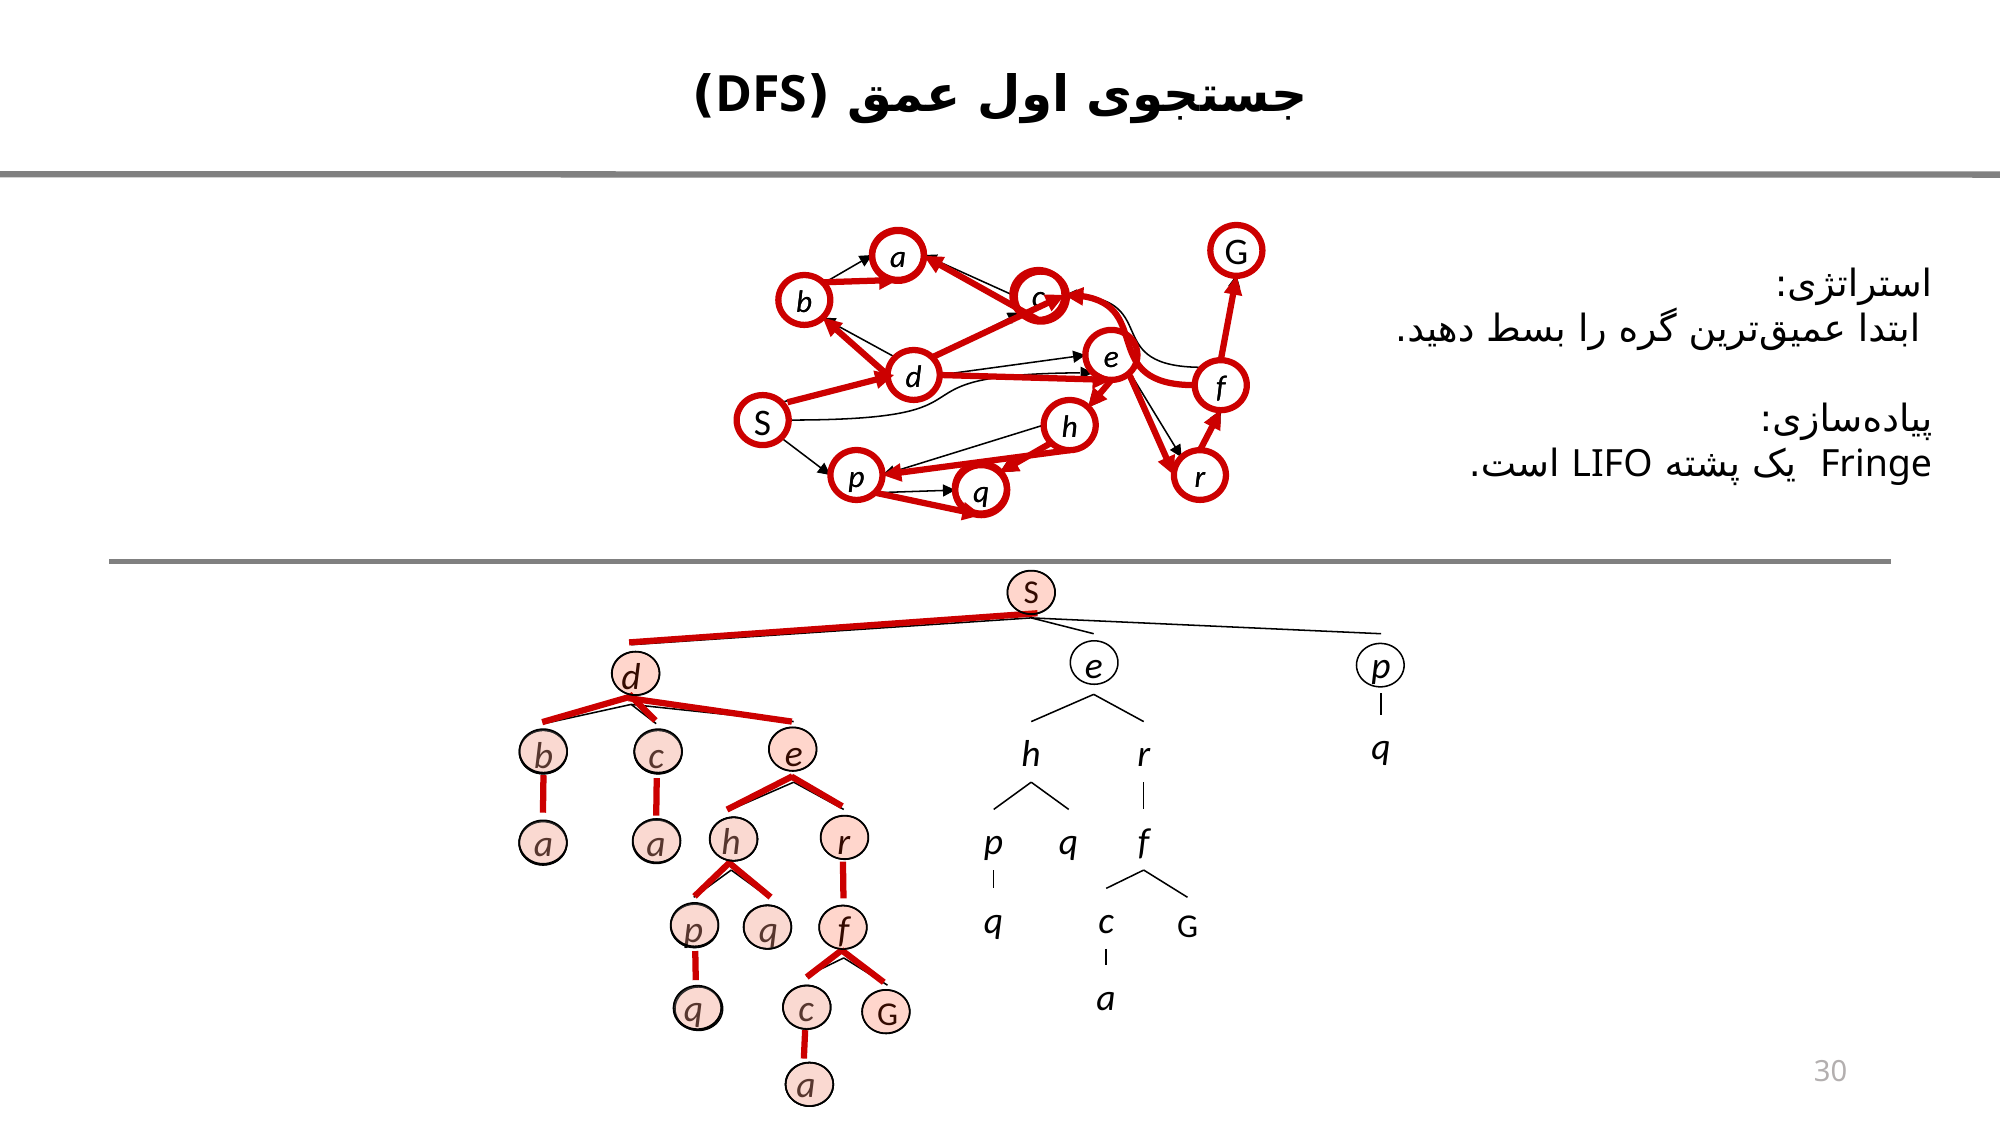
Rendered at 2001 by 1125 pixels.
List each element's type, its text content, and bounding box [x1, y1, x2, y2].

text_box استراتژی: ابتدا عمیق‌ترین گره را بسط دهید. پیاده‌سازی: Fringe یک پشته LIFO است. [1317, 251, 1947, 492]
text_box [787, 349, 940, 403]
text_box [1043, 380, 1112, 451]
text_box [1129, 375, 1182, 455]
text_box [1210, 224, 1263, 361]
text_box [1194, 360, 1247, 451]
list جستجوی اول عمق (DFS) [109, 24, 1891, 167]
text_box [874, 500, 1008, 516]
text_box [778, 274, 896, 358]
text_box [939, 329, 1138, 380]
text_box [1014, 271, 1203, 368]
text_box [736, 224, 1210, 515]
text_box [1008, 361, 1263, 515]
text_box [954, 442, 1052, 514]
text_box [932, 269, 1065, 358]
slide_number 30 [1413, 1042, 1863, 1103]
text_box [823, 229, 924, 283]
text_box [512, 563, 1413, 1114]
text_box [872, 230, 1013, 295]
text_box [830, 425, 1043, 500]
